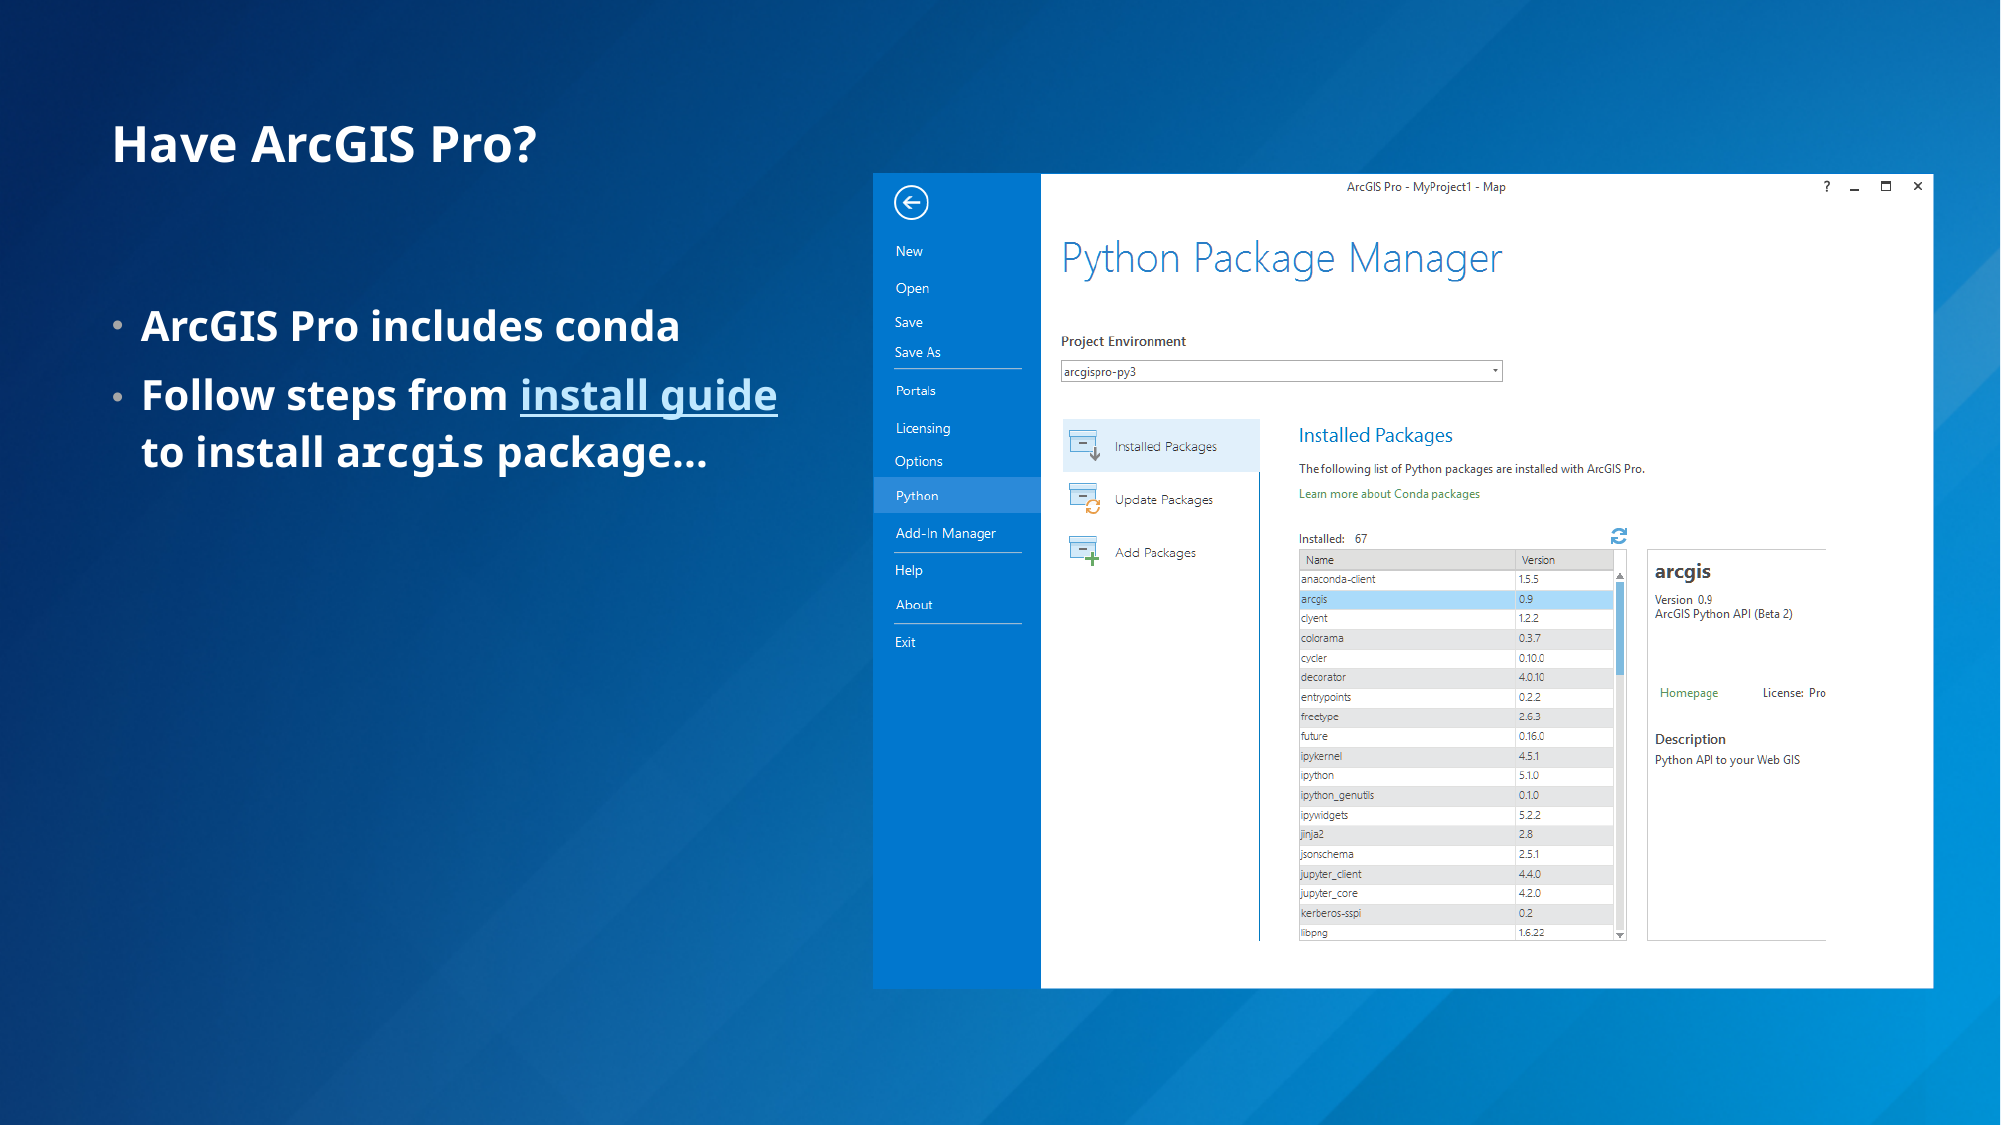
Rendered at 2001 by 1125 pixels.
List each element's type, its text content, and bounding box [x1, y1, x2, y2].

list ArcGIS Pro includes conda Follow steps from install guide to install arcgis package... [111, 299, 868, 863]
title Have ArcGIS Pro? [111, 111, 1888, 193]
picture [873, 173, 1937, 990]
